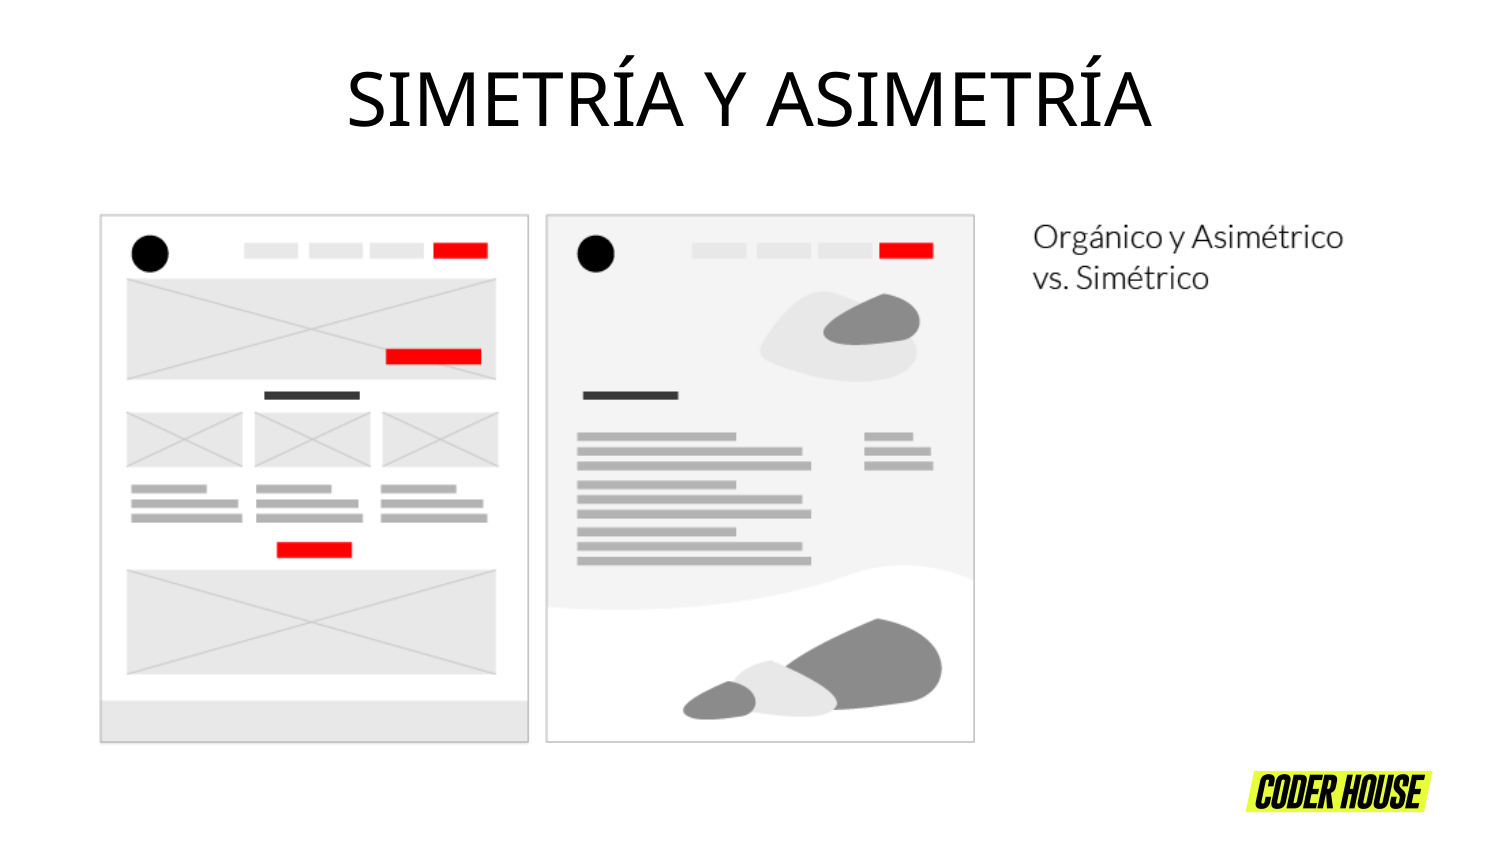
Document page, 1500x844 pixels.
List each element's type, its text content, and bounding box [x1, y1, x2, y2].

picture [0, 158, 1500, 829]
text_box SIMETRÍA Y ASIMETRÍA [268, 15, 1232, 157]
